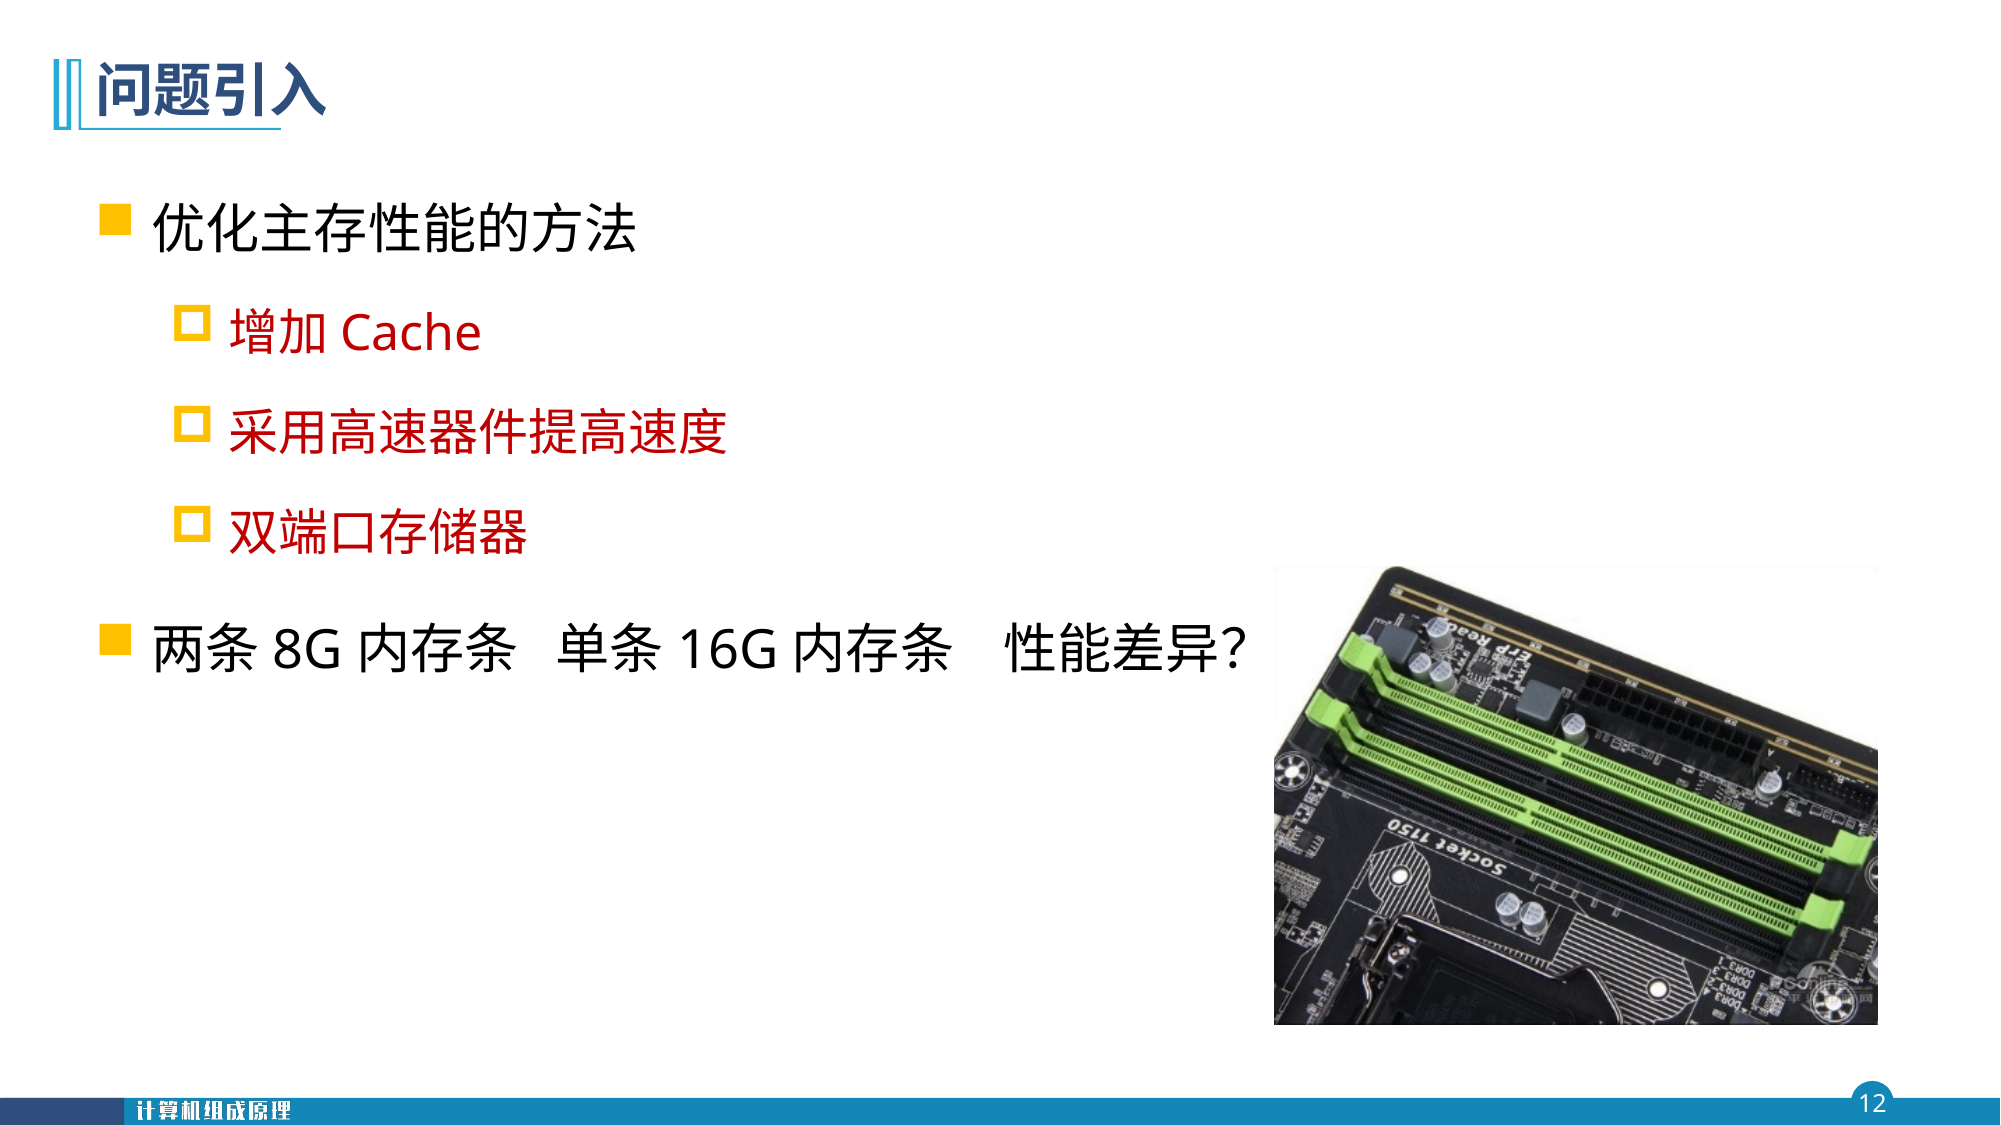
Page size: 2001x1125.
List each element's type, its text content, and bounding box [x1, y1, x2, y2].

list 优化主存性能的方法 增加Cache 采用高速器件提高速度 双端口存储器 两条8G内存条 单条16G内存条 性能差异？ [80, 154, 1805, 1080]
title 问题引入 [80, 42, 1805, 144]
picture [1273, 566, 1878, 1025]
